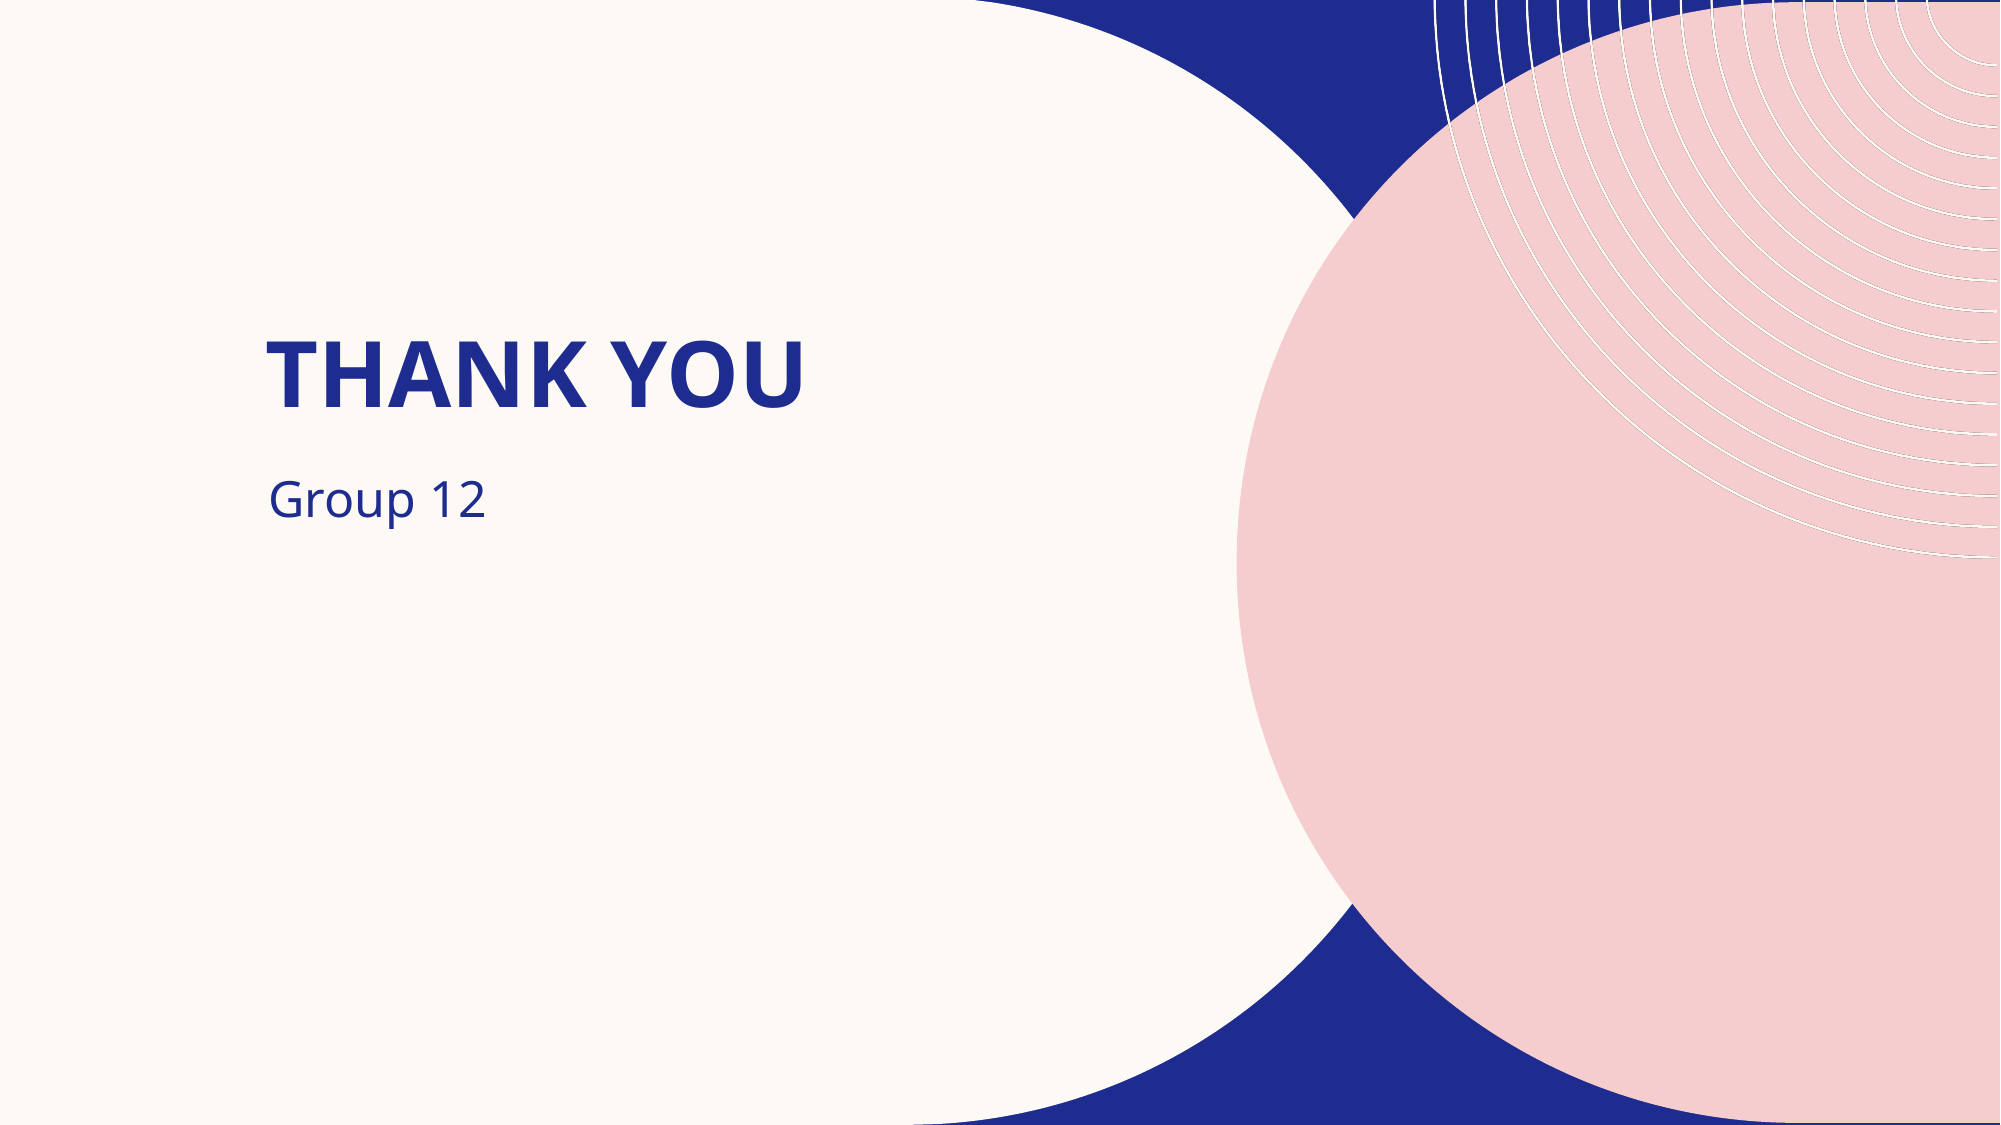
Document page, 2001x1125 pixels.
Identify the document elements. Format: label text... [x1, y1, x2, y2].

title THANK YOU [250, 323, 935, 434]
subtitle Group 12 [253, 467, 938, 824]
picture [1433, 0, 1997, 559]
